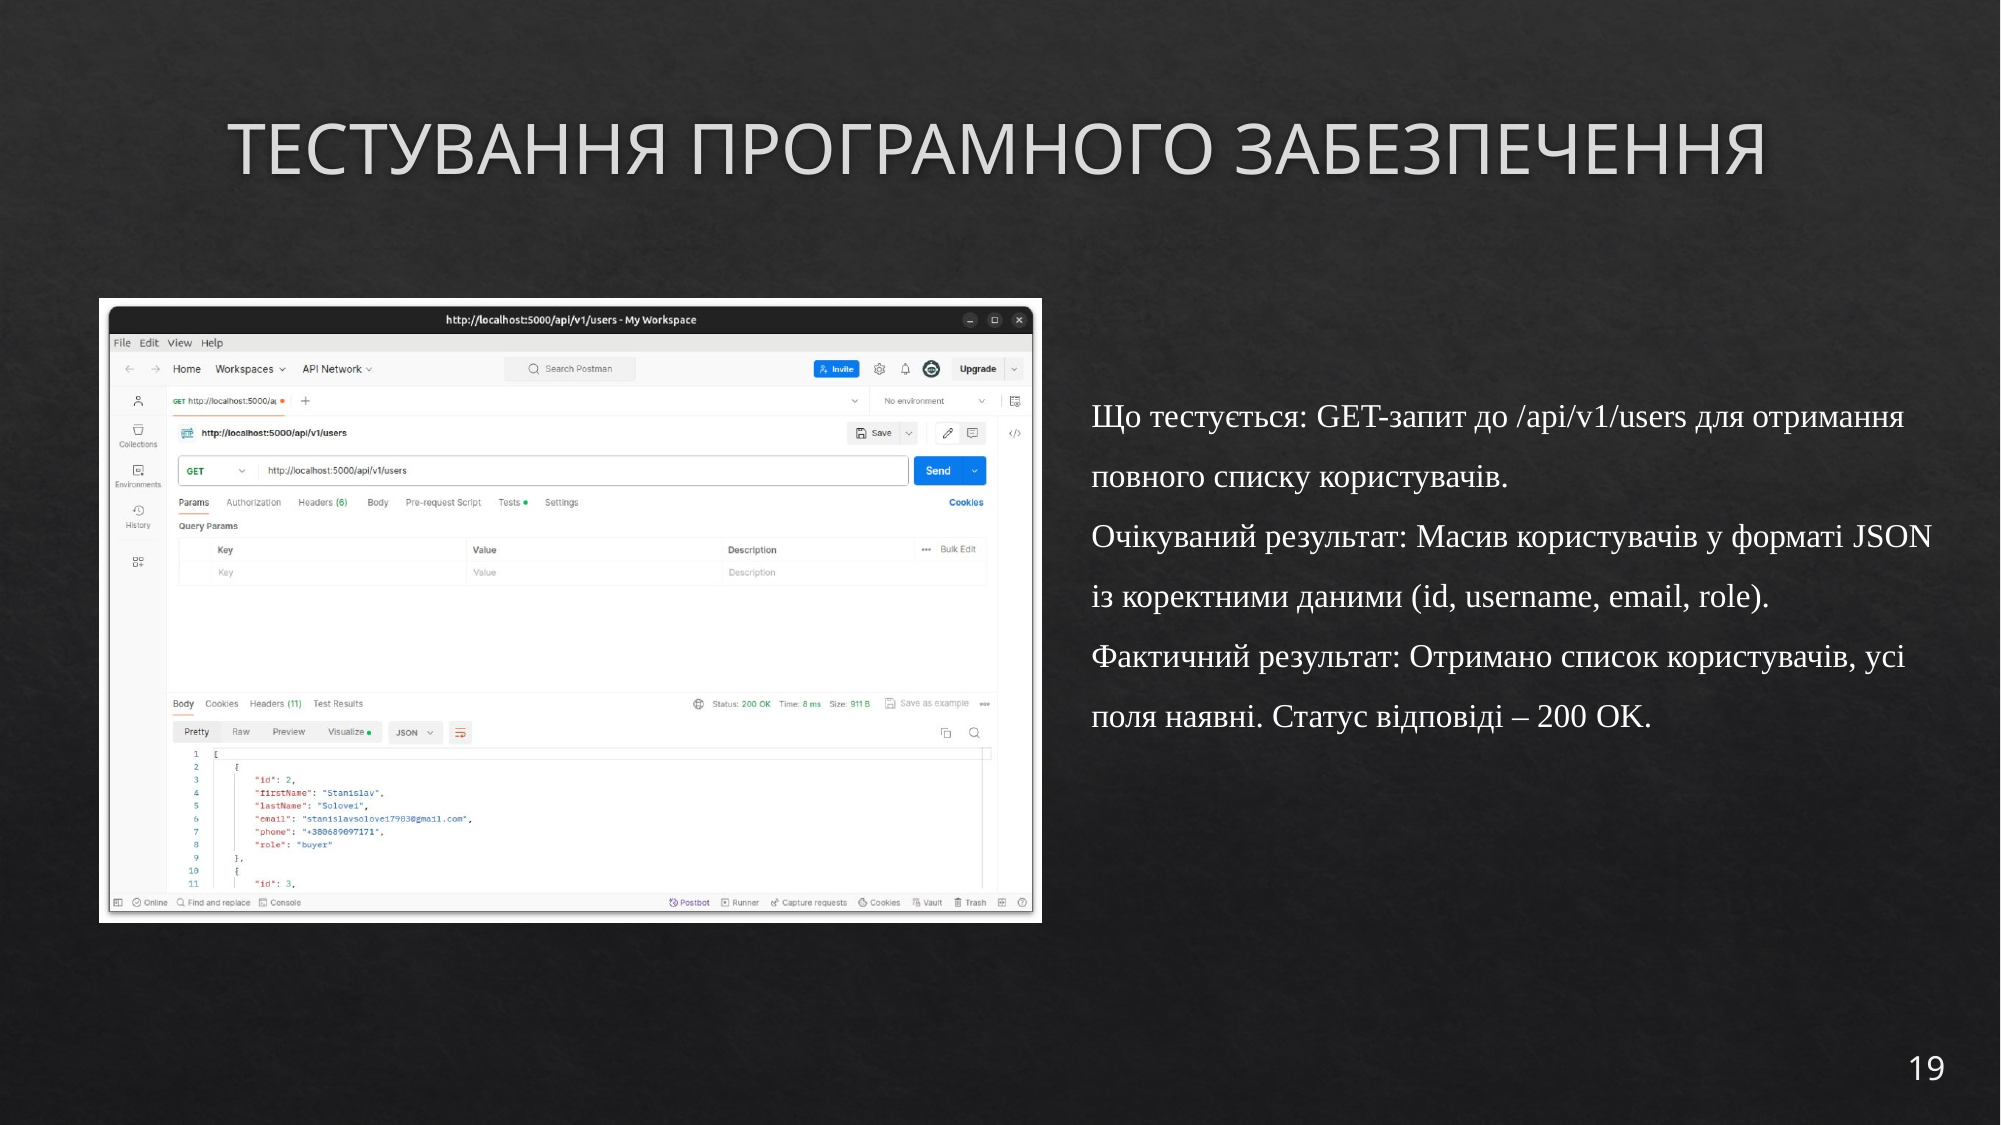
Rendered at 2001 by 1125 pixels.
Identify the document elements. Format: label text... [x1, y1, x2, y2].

title ТЕСТУВАННЯ ПРОГРАМНОГО ЗАБЕЗПЕЧЕННЯ [149, 67, 1849, 227]
text_box Що тестується: GET-запит до /api/v1/users для отримання повного списку користувачів. Очікуваний результат: Масив користувачів у форматі JSON із коректними даними (id, username, email, role). Фактичний результат: Отримано список користувачів, усі поля наявні. Статус відповіді – 200 OK. [1076, 366, 1969, 741]
picture [99, 298, 1043, 923]
text_box 19 [1836, 1039, 1961, 1100]
